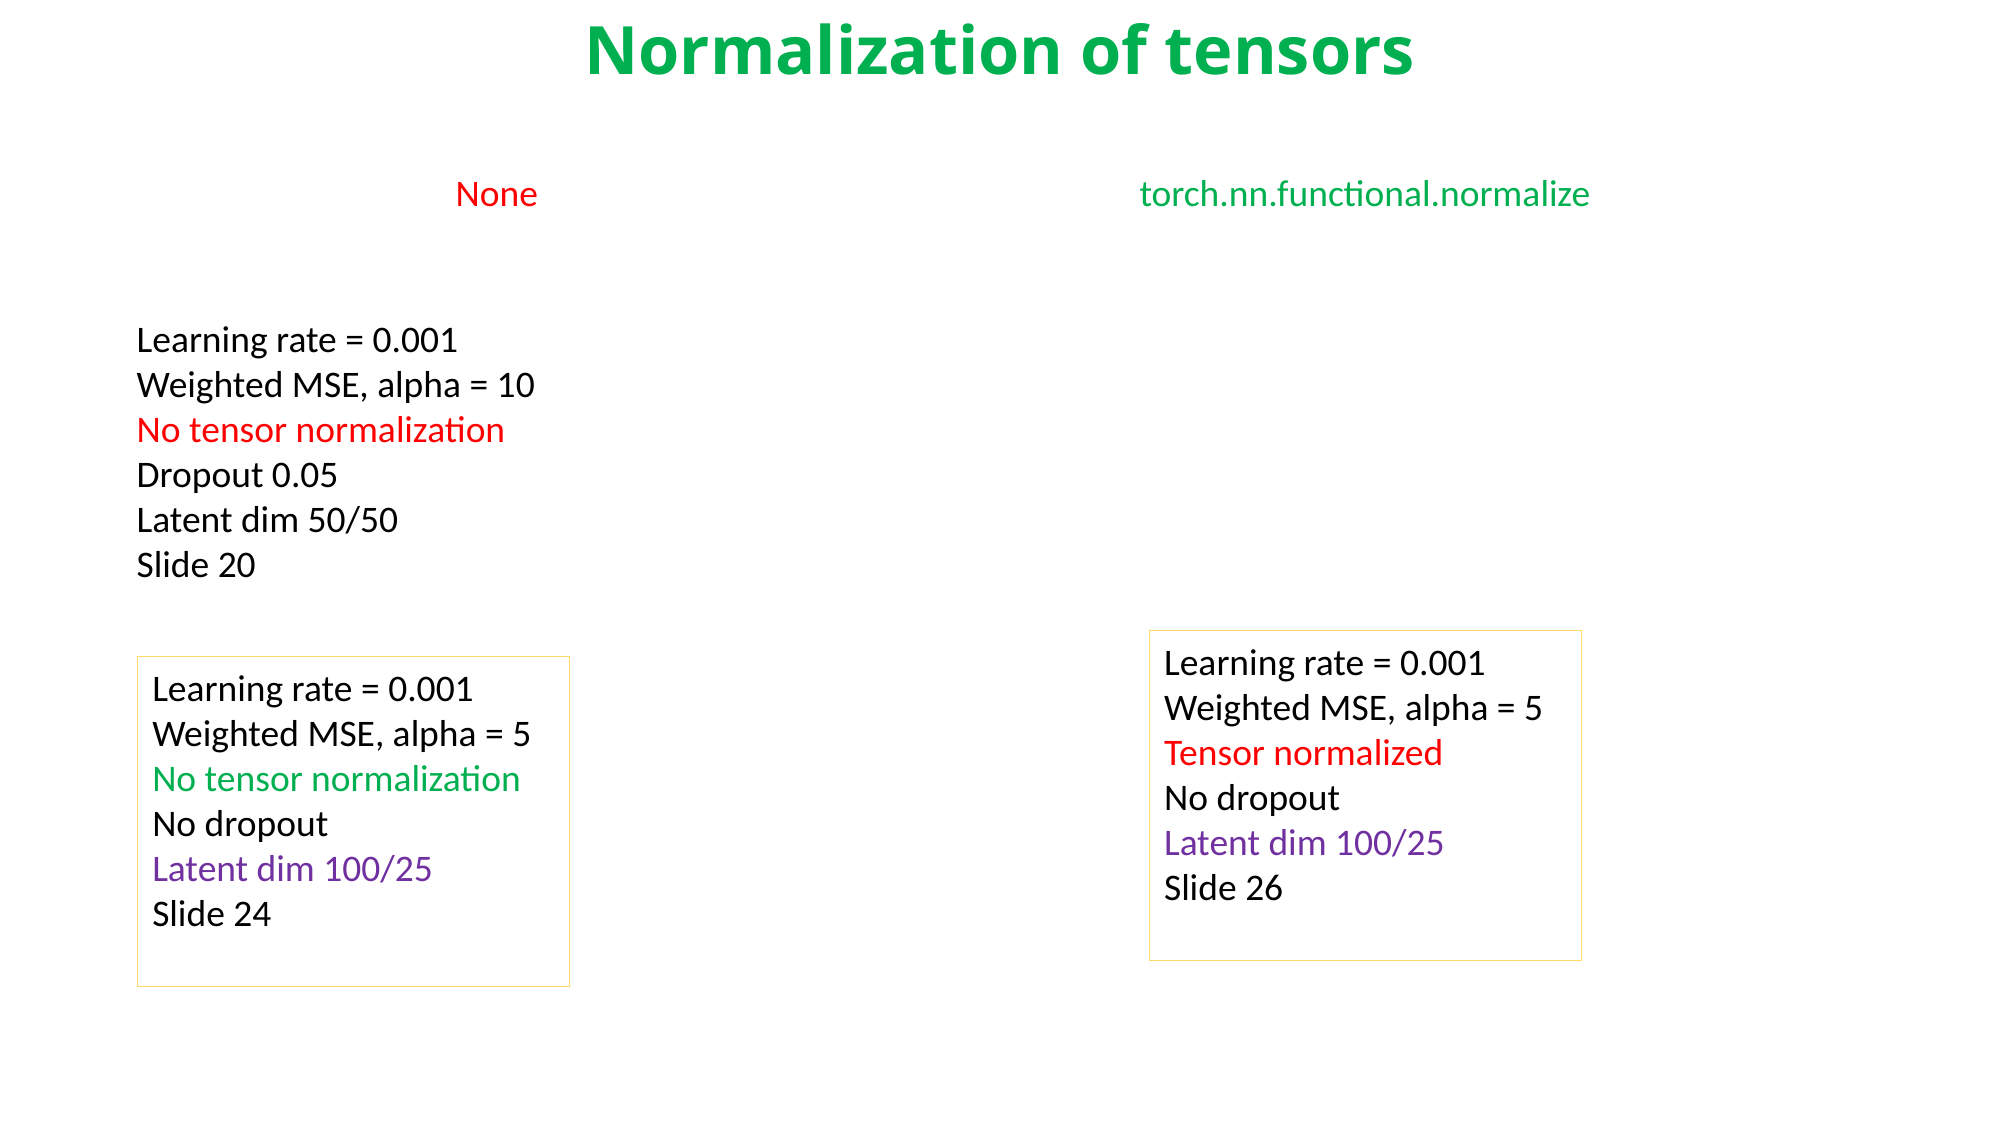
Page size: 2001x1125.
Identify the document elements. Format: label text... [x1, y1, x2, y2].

title Normalization of tensors [137, 0, 1863, 162]
text_box Learning rate = 0.001 Weighted MSE, alpha = 10 No tensor normalization Dropout 0.05 Latent dim 50/50 Slide 20 [121, 307, 554, 638]
text_box None [440, 161, 554, 221]
text_box Learning rate = 0.001 Weighted MSE, alpha = 5 Tensor normalized No dropout Latent dim 100/25 Slide 26 [1149, 630, 1582, 961]
text_box Learning rate = 0.001 Weighted MSE, alpha = 5 No tensor normalization No dropout Latent dim 100/25 Slide 24 [137, 656, 570, 987]
text_box torch.nn.functional.normalize [1124, 161, 1606, 221]
